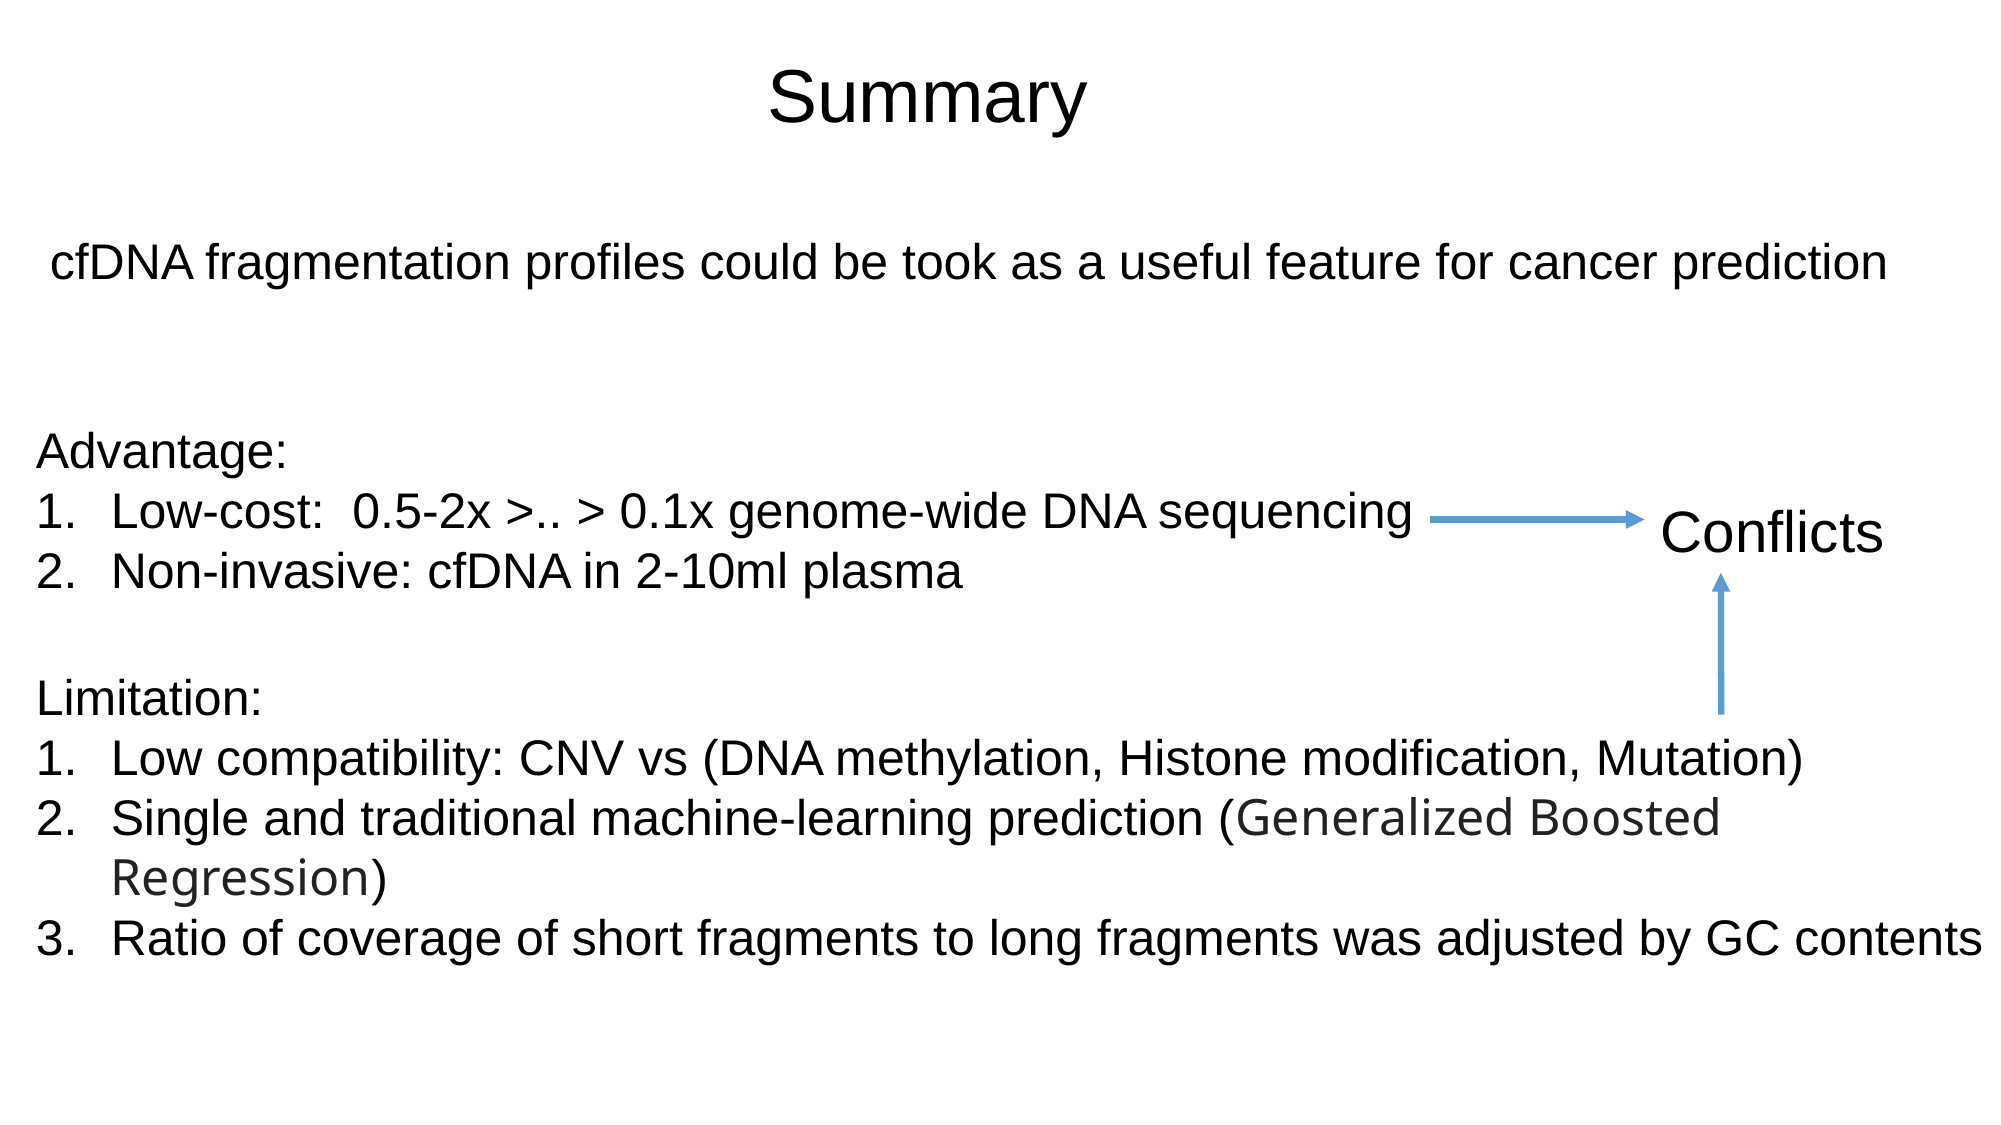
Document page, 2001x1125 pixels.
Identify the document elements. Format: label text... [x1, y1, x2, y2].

text_box Summary [752, 40, 1430, 145]
text_box cfDNA fragmentation profiles could be took as a useful feature for cancer prediction [35, 221, 2000, 297]
text_box Conflicts [1645, 487, 1900, 572]
text_box Advantage: Low-cost: 0.5-2x >.. > 0.1x genome-wide DNA sequencing Non-invasive: cfDNA in 2-10ml plasma [21, 411, 1519, 606]
text_box Limitation: Low compatibility: CNV vs (DNA methylation, Histone modification, Mutation) Single and traditional machine-learning prediction (Generalized Boosted Regression) Ratio of coverage of short fragments to long fragments was adjusted by GC contents [21, 657, 2000, 973]
